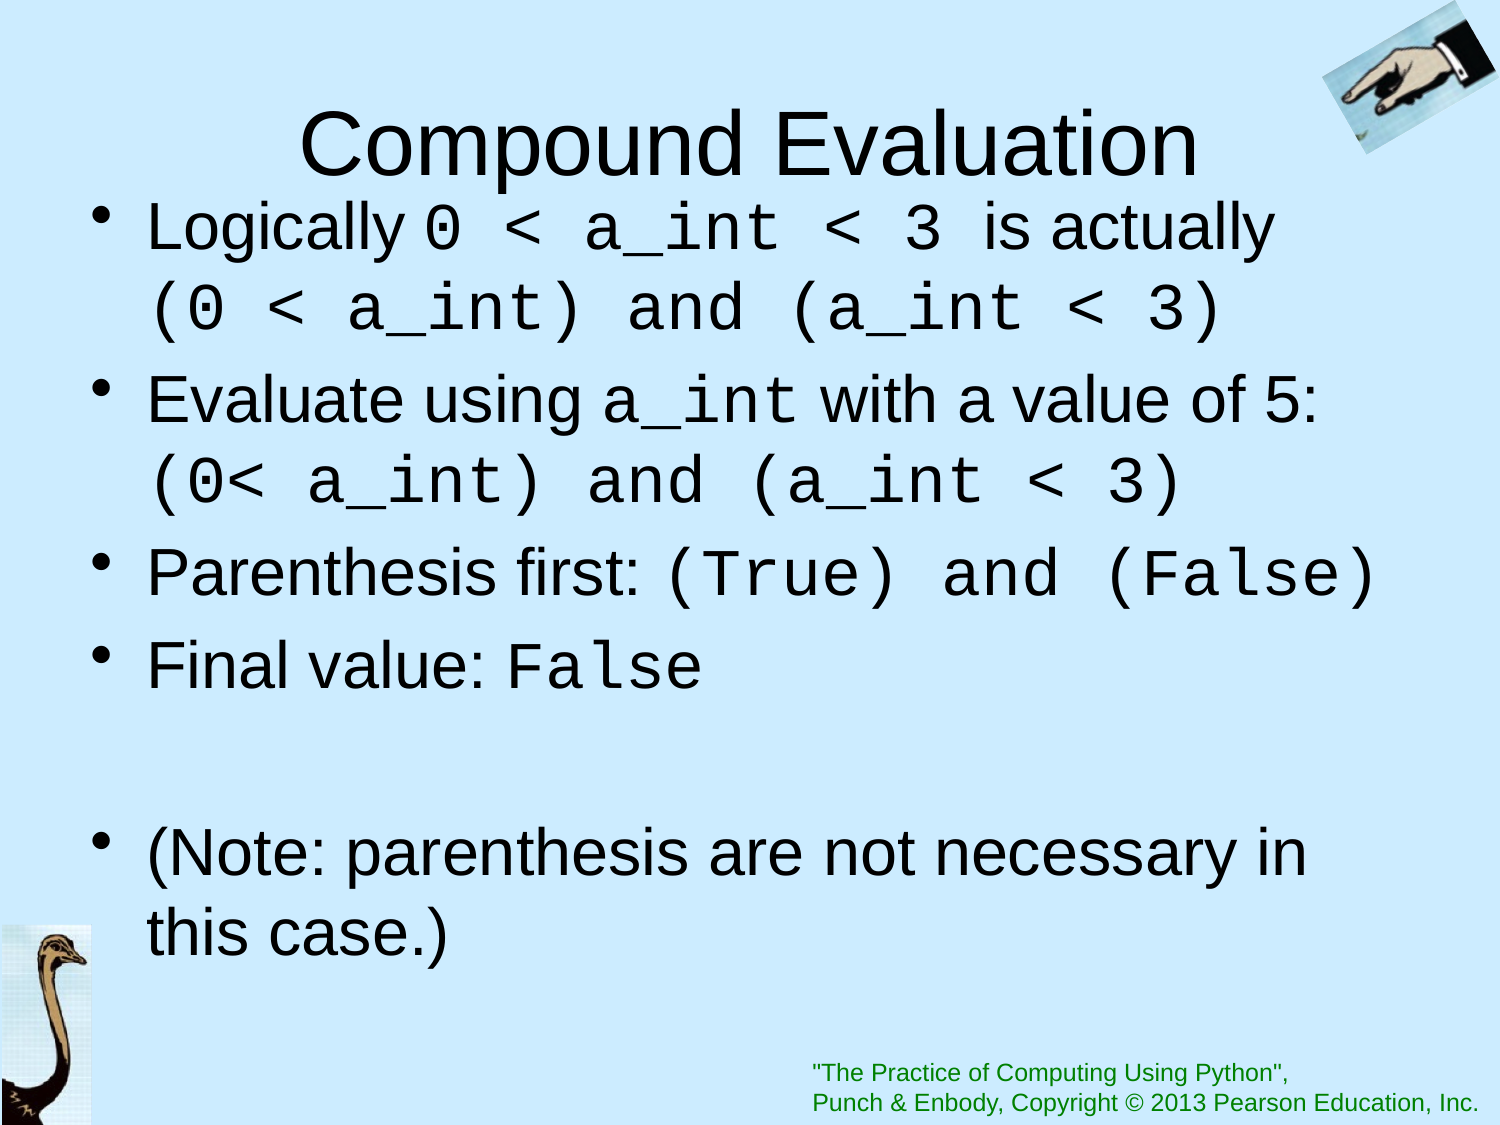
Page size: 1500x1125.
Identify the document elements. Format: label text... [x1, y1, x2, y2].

list Logically 0 < a_int < 3 is actually (0 < a_int) and (a_int < 3) Evaluate using a_int with a value of 5: (0< a_int) and (a_int < 3) Parenthesis first: (True) and (False) Final value: False (Note: parenthesis are not necessary in this case.) [75, 174, 1425, 918]
picture [1378, 0, 1499, 120]
picture [2, 924, 92, 1125]
title Compound Evaluation [75, 45, 1425, 174]
